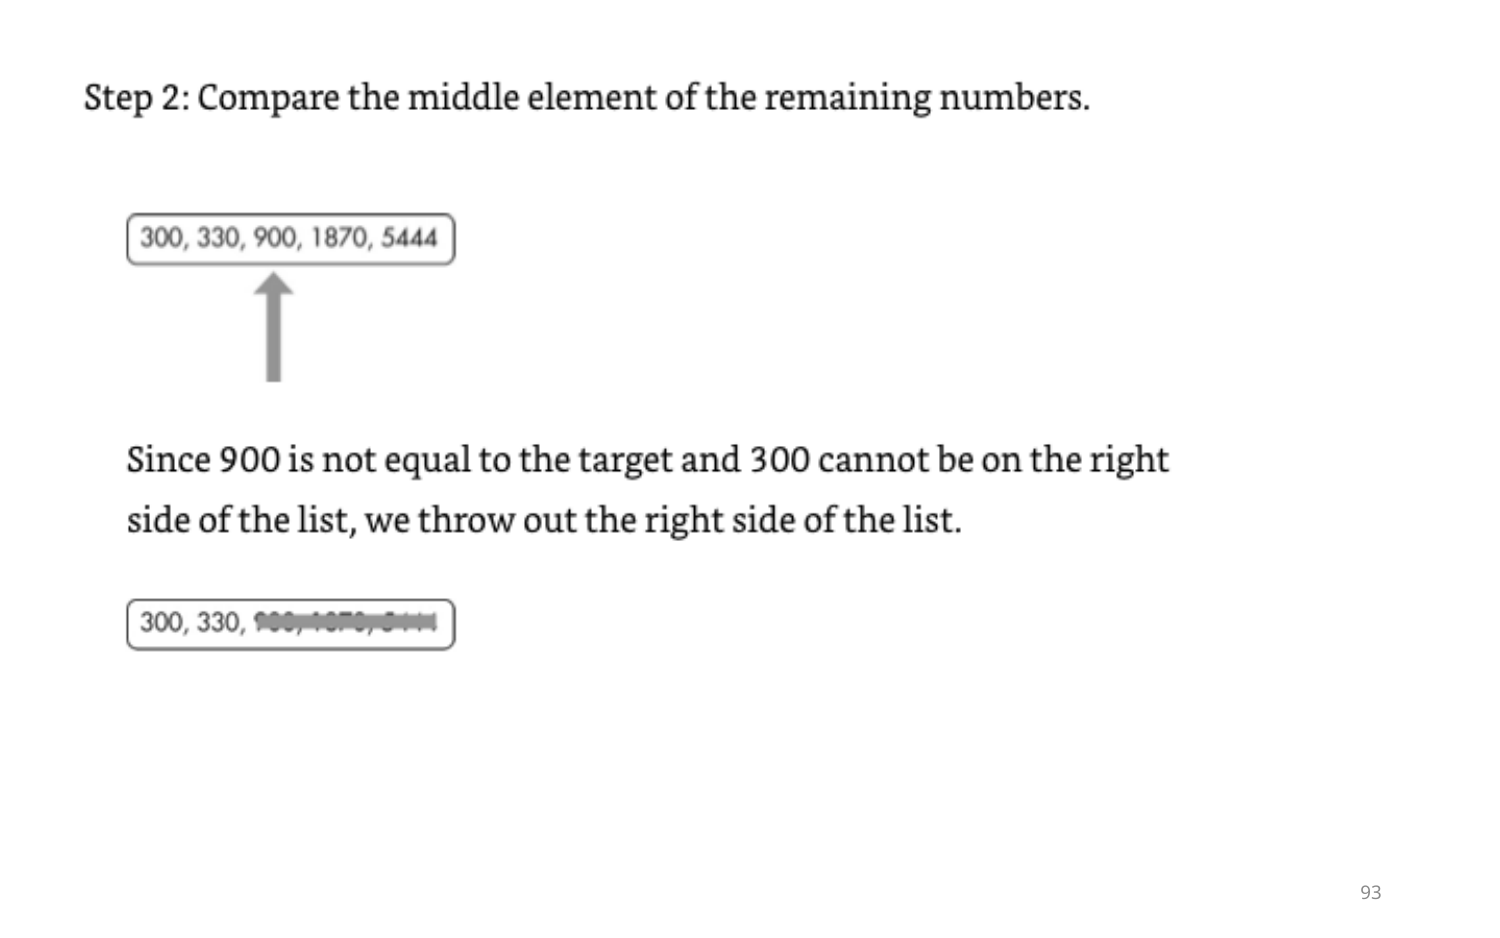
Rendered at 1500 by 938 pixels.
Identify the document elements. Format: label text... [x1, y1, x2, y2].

slide_number 93 [1059, 868, 1397, 919]
picture [51, 49, 1129, 152]
picture [79, 176, 1207, 687]
